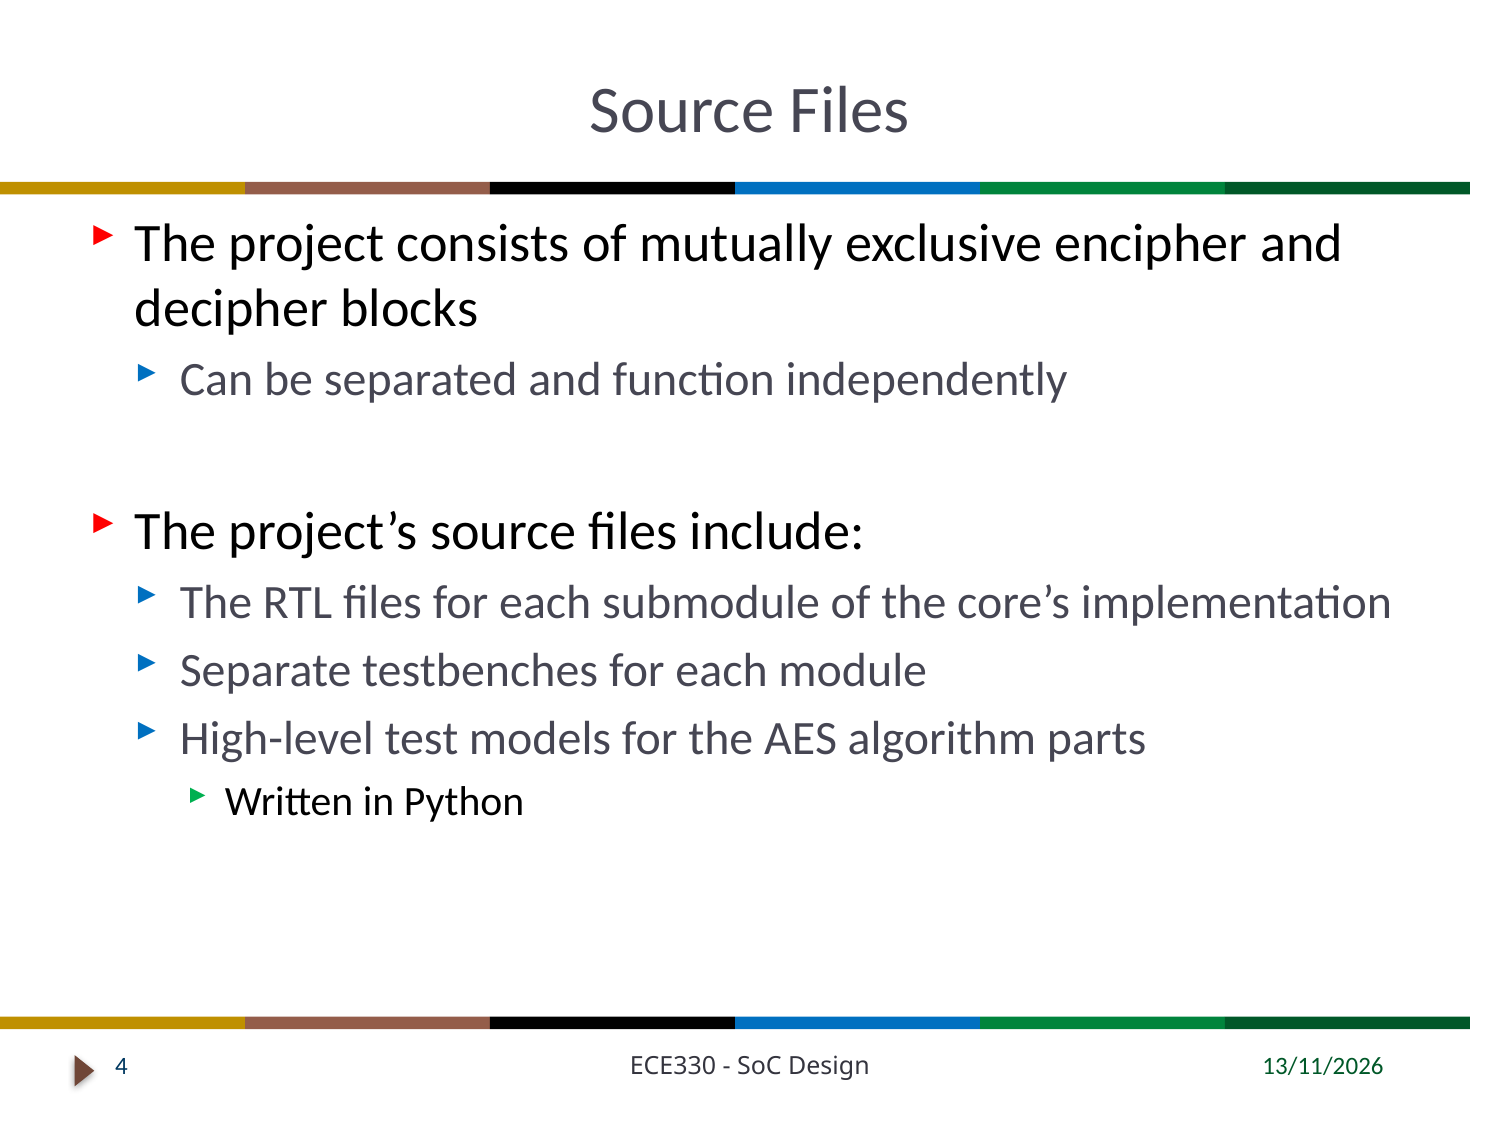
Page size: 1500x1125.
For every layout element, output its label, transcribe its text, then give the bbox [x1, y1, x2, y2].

title Source Files [75, 24, 1425, 188]
footer ECE330 - SoC Design [342, 1042, 1158, 1103]
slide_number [1247, 1042, 1426, 1103]
slide_number 4 [100, 1042, 245, 1103]
list The project consists of mutually exclusive encipher and decipher blocks Can be separated and function independently The project’s source files include: The RTL files for each submodule of the core’s implementation Separate testbenches for each module High-level test models for the AES algorithm parts Written in Python [75, 200, 1425, 1010]
